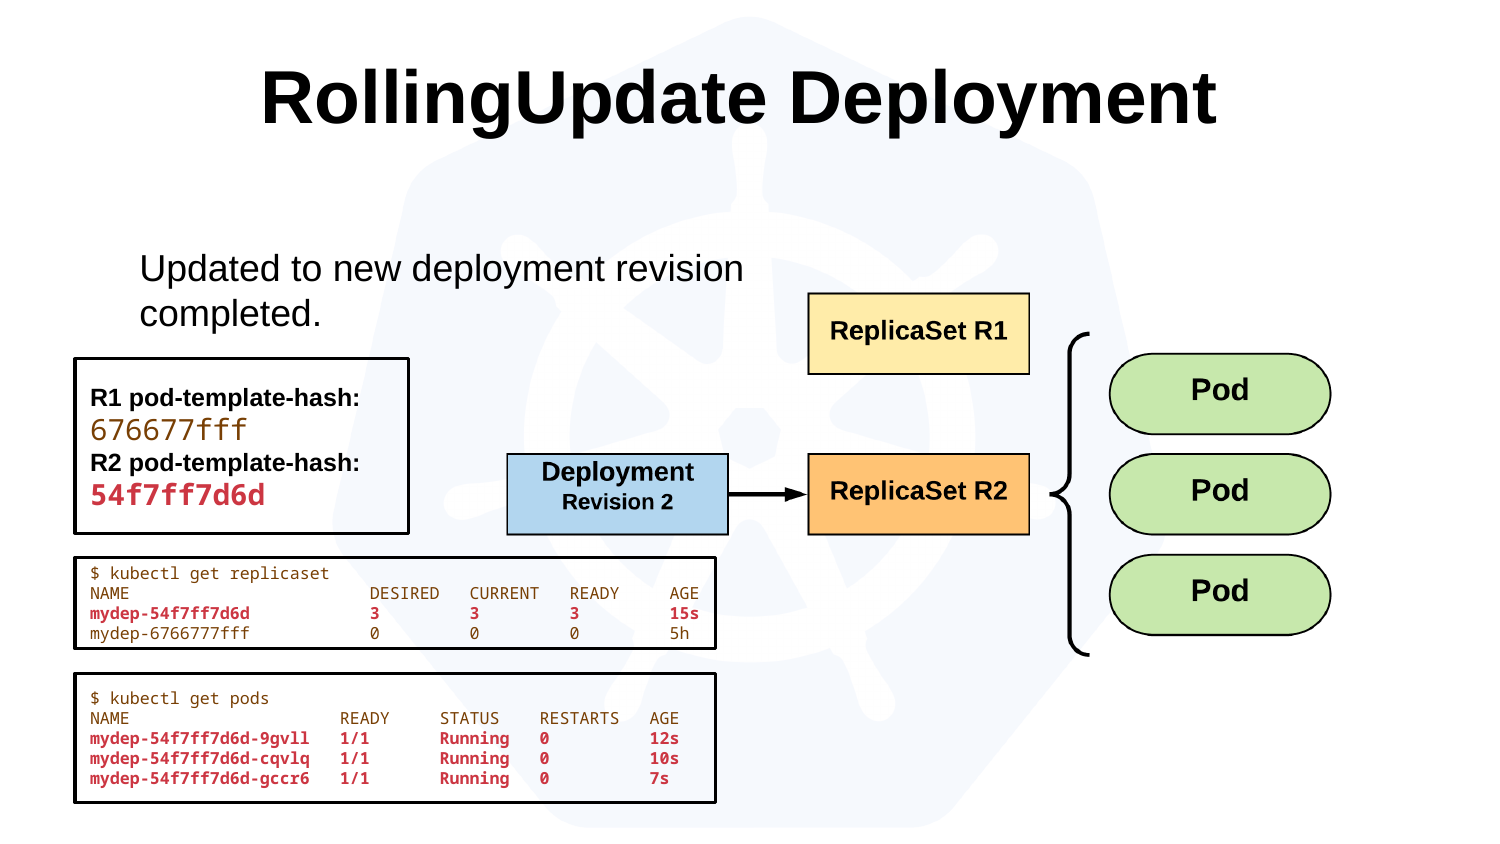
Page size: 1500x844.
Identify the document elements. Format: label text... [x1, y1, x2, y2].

list $ kubectl get pods NAME READY STATUS RESTARTS AGE mydep-54f7ff7d6d-9gvll 1/1 Running 0 12s mydep-54f7ff7d6d-cqvlq 1/1 Running 0 10s mydep-54f7ff7d6d-gccr6 1/1 Running 0 7s [75, 673, 716, 803]
text_box R1 pod-template-hash: 676677fff R2 pod-template-hash: 54f7ff7d6d [74, 358, 409, 534]
text_box Updated to new deployment revision completed. [124, 229, 765, 338]
title RollingUpdate Deployment [75, 33, 1425, 175]
picture [467, 252, 1371, 695]
list $ kubectl get replicaset NAME DESIRED CURRENT READY AGE mydep-54f7ff7d6d 3 3 3 15s mydep-6766777fff 0 0 0 5h [75, 557, 462, 649]
